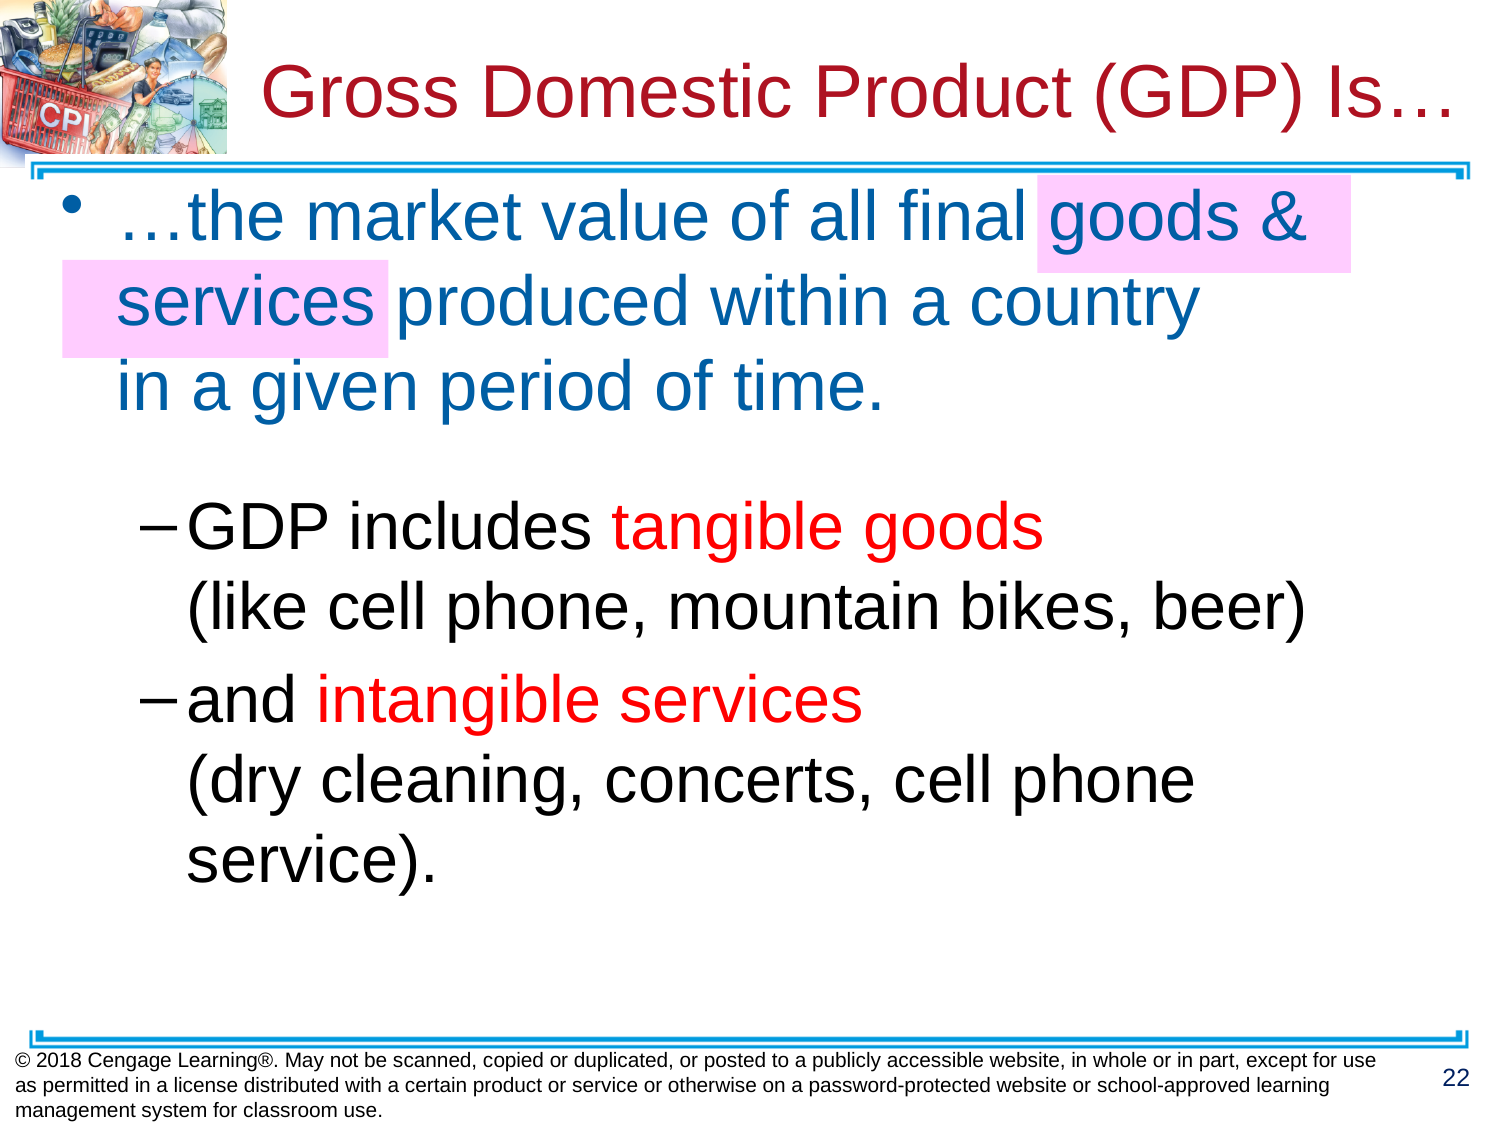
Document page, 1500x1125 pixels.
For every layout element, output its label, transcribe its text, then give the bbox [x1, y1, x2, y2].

list …the market value of all final goods & services produced within a country in a given period of time. [45, 162, 1455, 457]
picture [25, 1024, 1475, 1055]
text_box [62, 174, 1352, 359]
slide_number 22 [1412, 1052, 1500, 1117]
list GDP includes tangible goods (like cell phone, mountain bikes, beer) and intangible services (dry cleaning, concerts, cell phone service). [50, 474, 1475, 1013]
picture [0, 0, 1475, 186]
title Gross Domestic Product (GDP) Is… [219, 16, 1500, 158]
footer © 2018 Cengage Learning®. May not be scanned, copied or duplicated, or posted to a publicly accessible website, in whole or in part, except for use as permitted in a license distributed with a certain product or service or otherwise on a password-protected website or school-approved learning management system for classroom use. [0, 1043, 1412, 1125]
